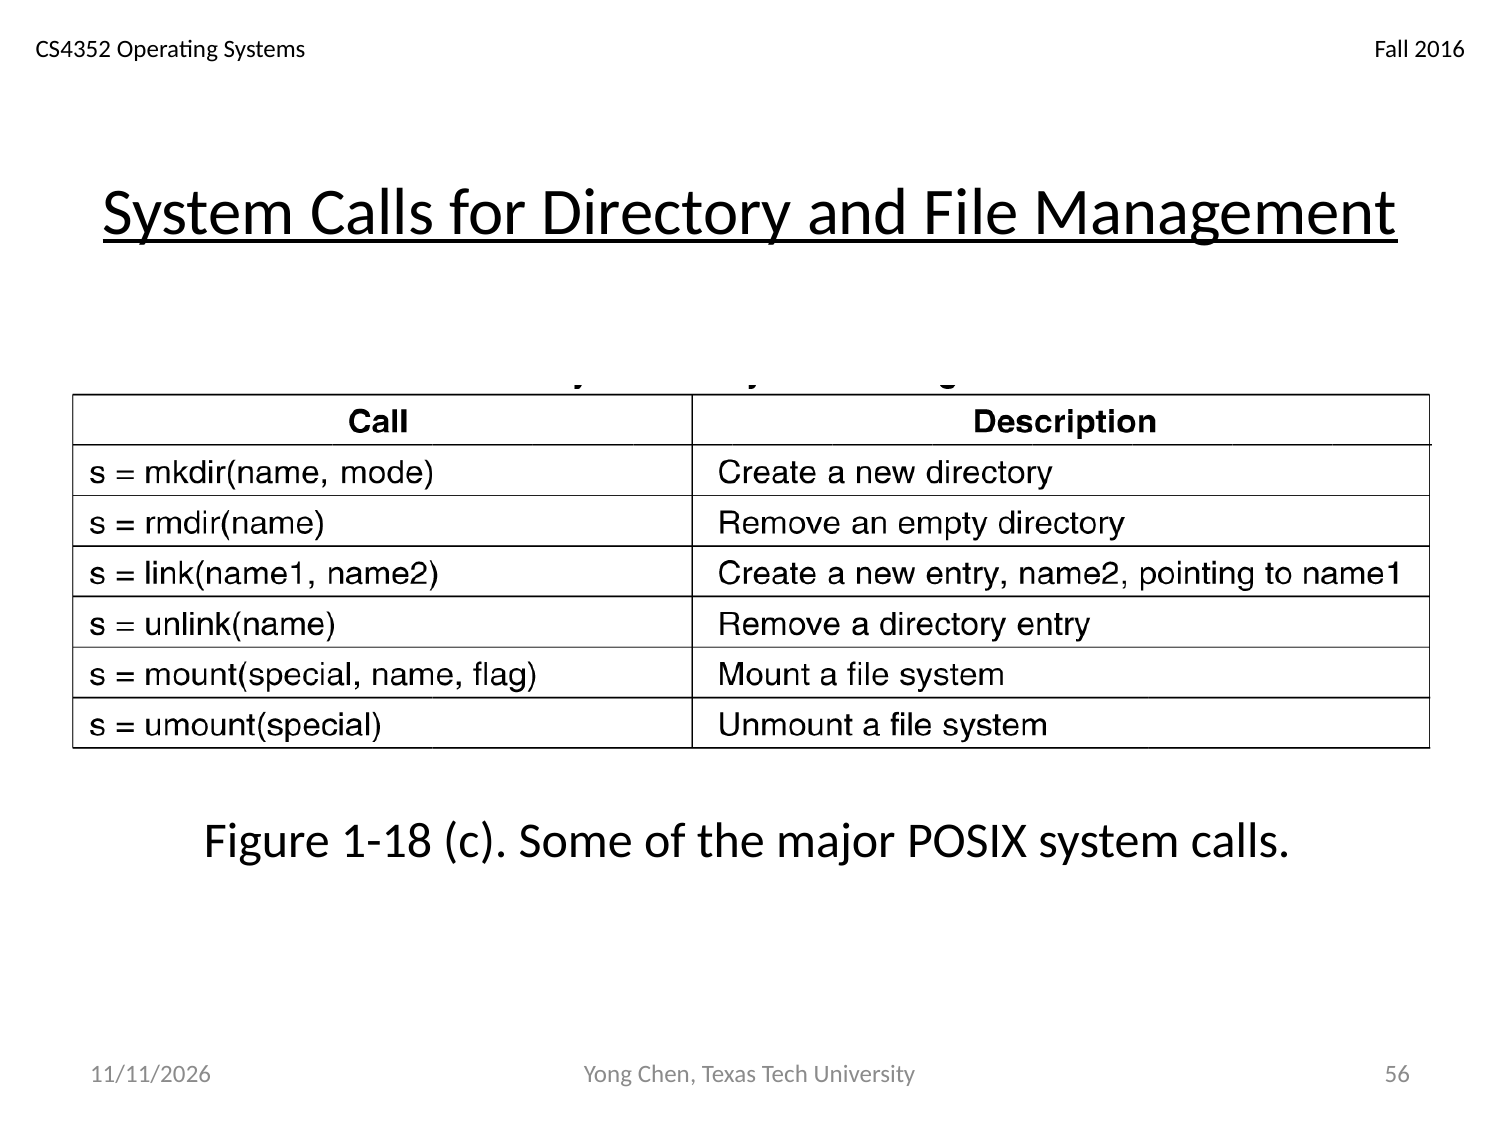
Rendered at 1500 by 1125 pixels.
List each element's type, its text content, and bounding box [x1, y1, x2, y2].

title System Calls for Directory and File Management [75, 160, 1425, 263]
footer Yong Chen, Texas Tech University [512, 1042, 988, 1103]
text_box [65, 385, 1453, 782]
text_box Figure 1-18 (c). Some of the major POSIX system calls. [109, 800, 1398, 938]
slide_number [75, 1042, 425, 1103]
slide_number 56 [1074, 1042, 1425, 1103]
